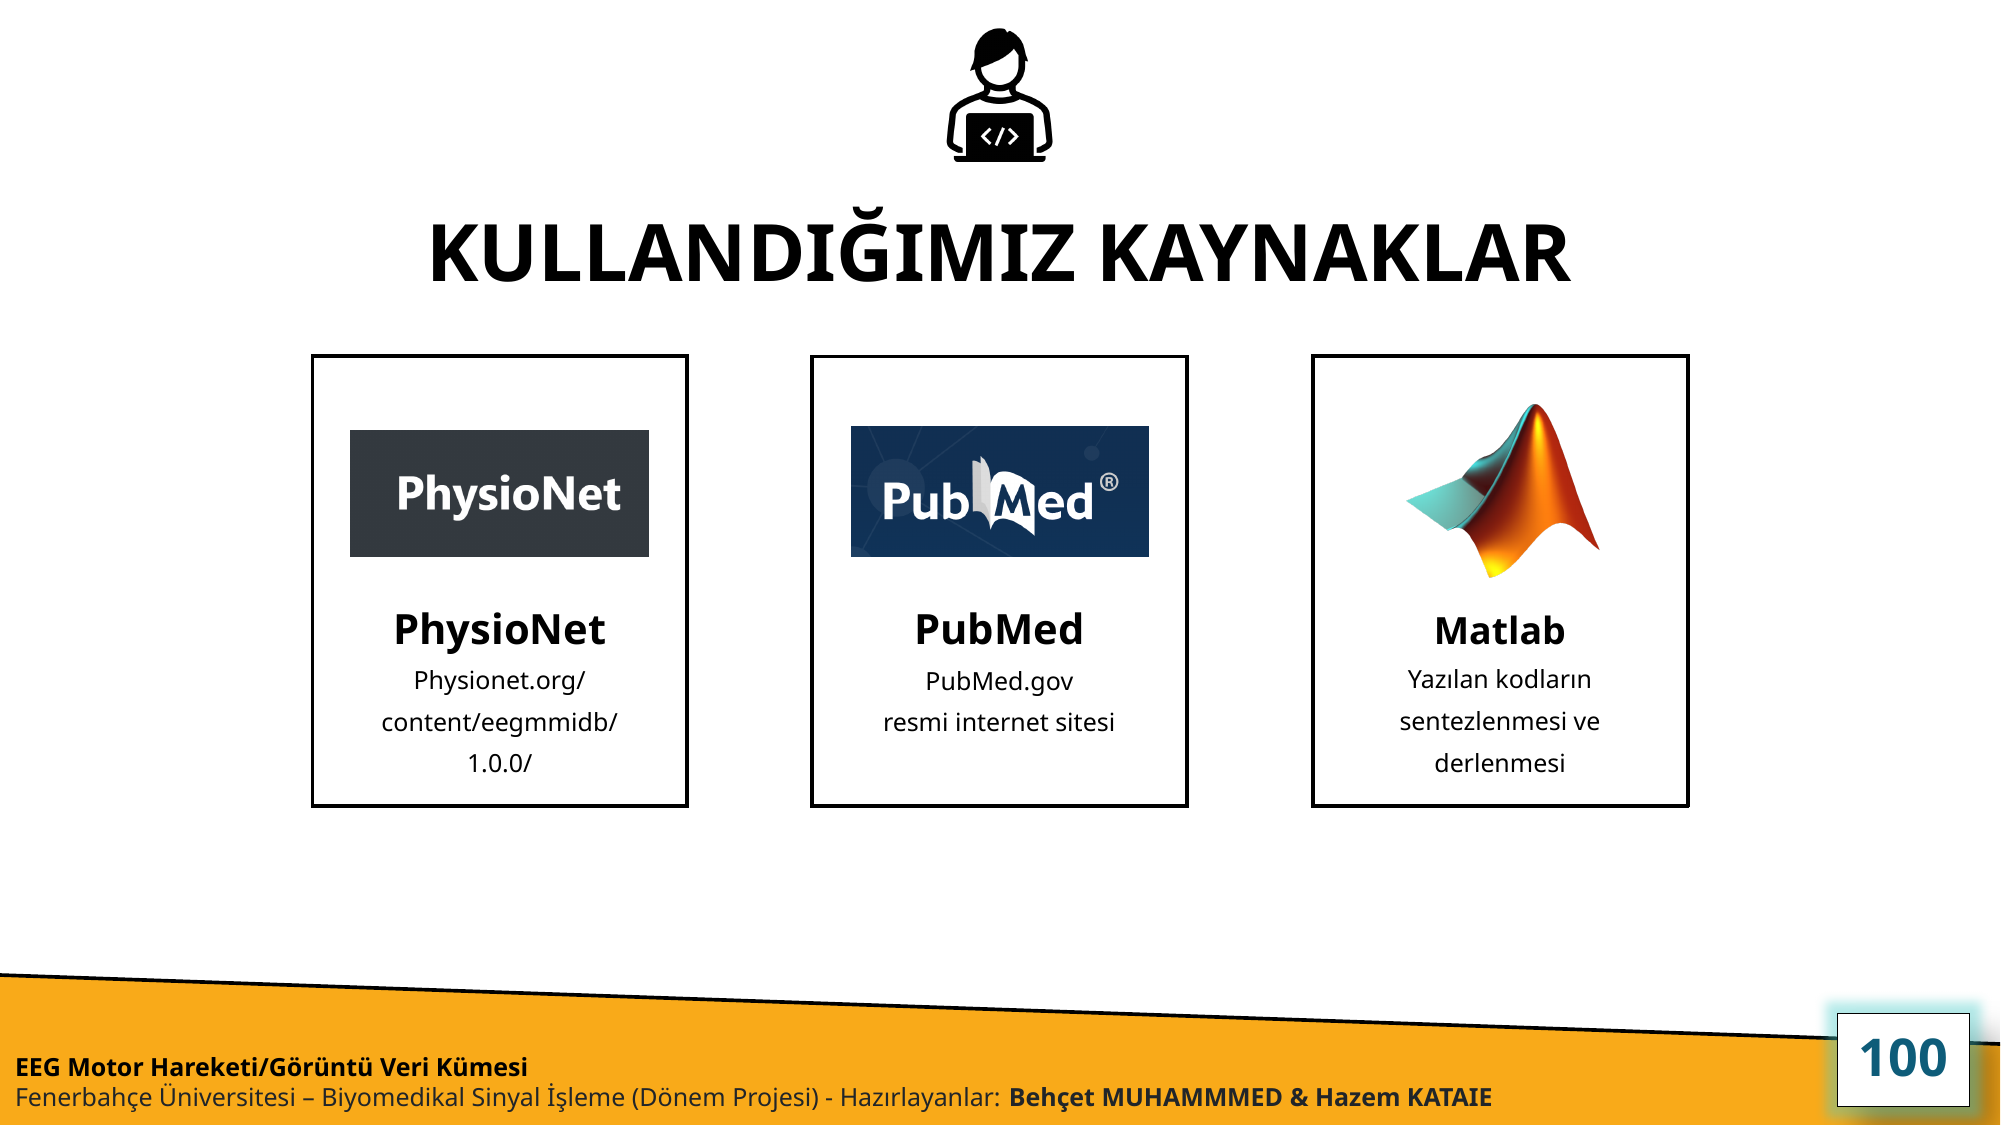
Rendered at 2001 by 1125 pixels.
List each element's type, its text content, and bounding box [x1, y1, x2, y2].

picture [1406, 403, 1600, 578]
text_box 100 [1837, 1013, 1970, 1107]
text_box [811, 355, 1188, 807]
picture [350, 430, 649, 557]
picture [924, 14, 1075, 165]
title Kullandığımız kaynaklar [399, 192, 1600, 319]
text_box [1311, 355, 1688, 807]
text_box [311, 355, 688, 807]
picture [851, 426, 1149, 557]
footer EEG Motor Hareketi/Görüntü Veri Kümesi Fenerbahçe Üniversitesi – Biyomedikal Sinyal İşleme (Dönem Projesi) - Hazırlayanlar: Behçet MUHAMMMED & Hazem KATAIE [0, 1044, 1523, 1118]
